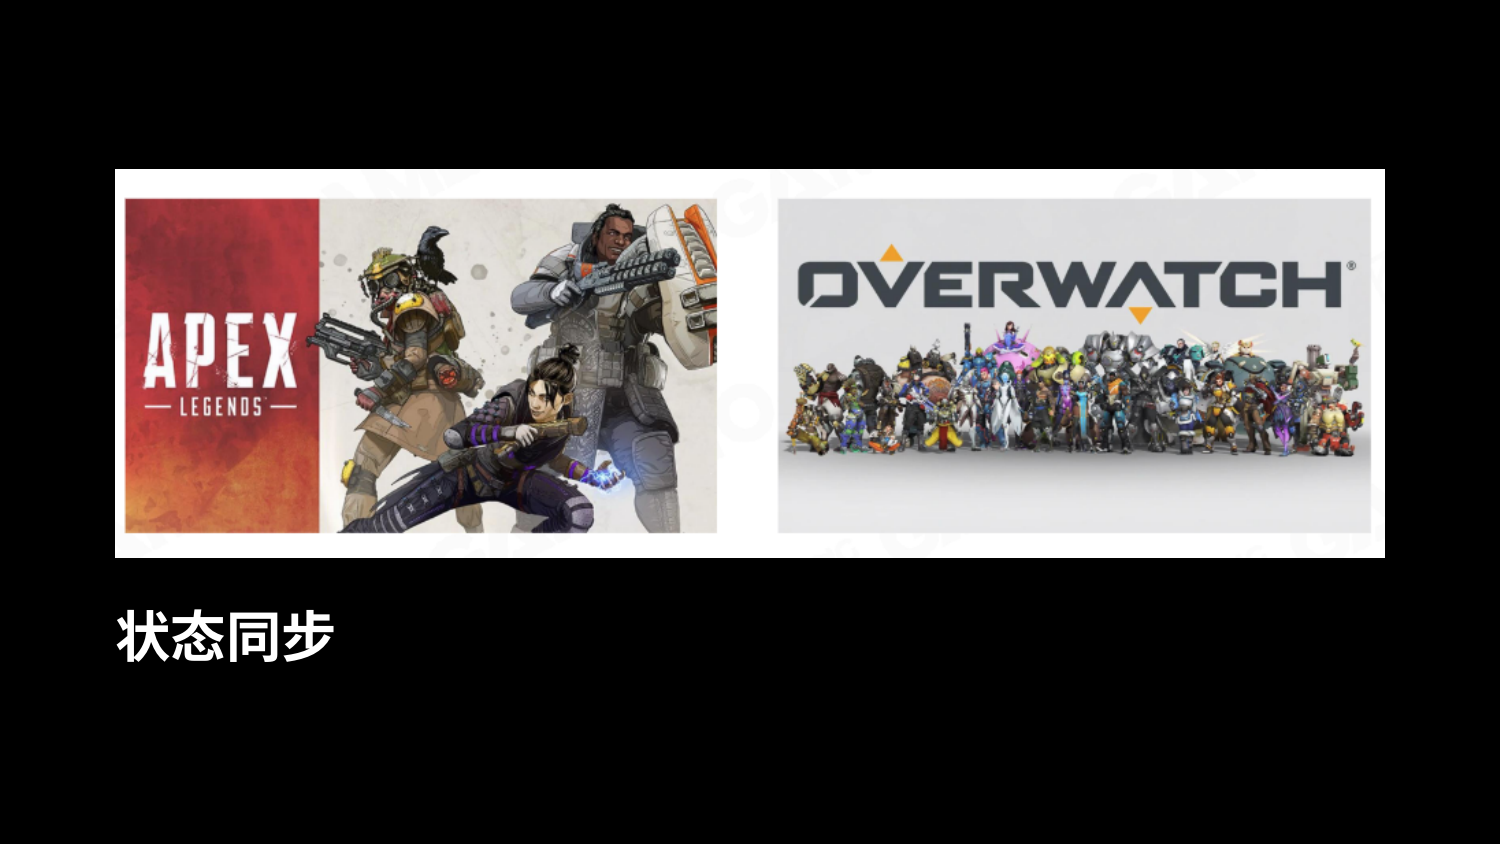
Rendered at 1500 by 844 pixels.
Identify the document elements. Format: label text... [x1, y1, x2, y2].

text_box 状态同步 [115, 591, 356, 676]
picture [115, 169, 1385, 558]
